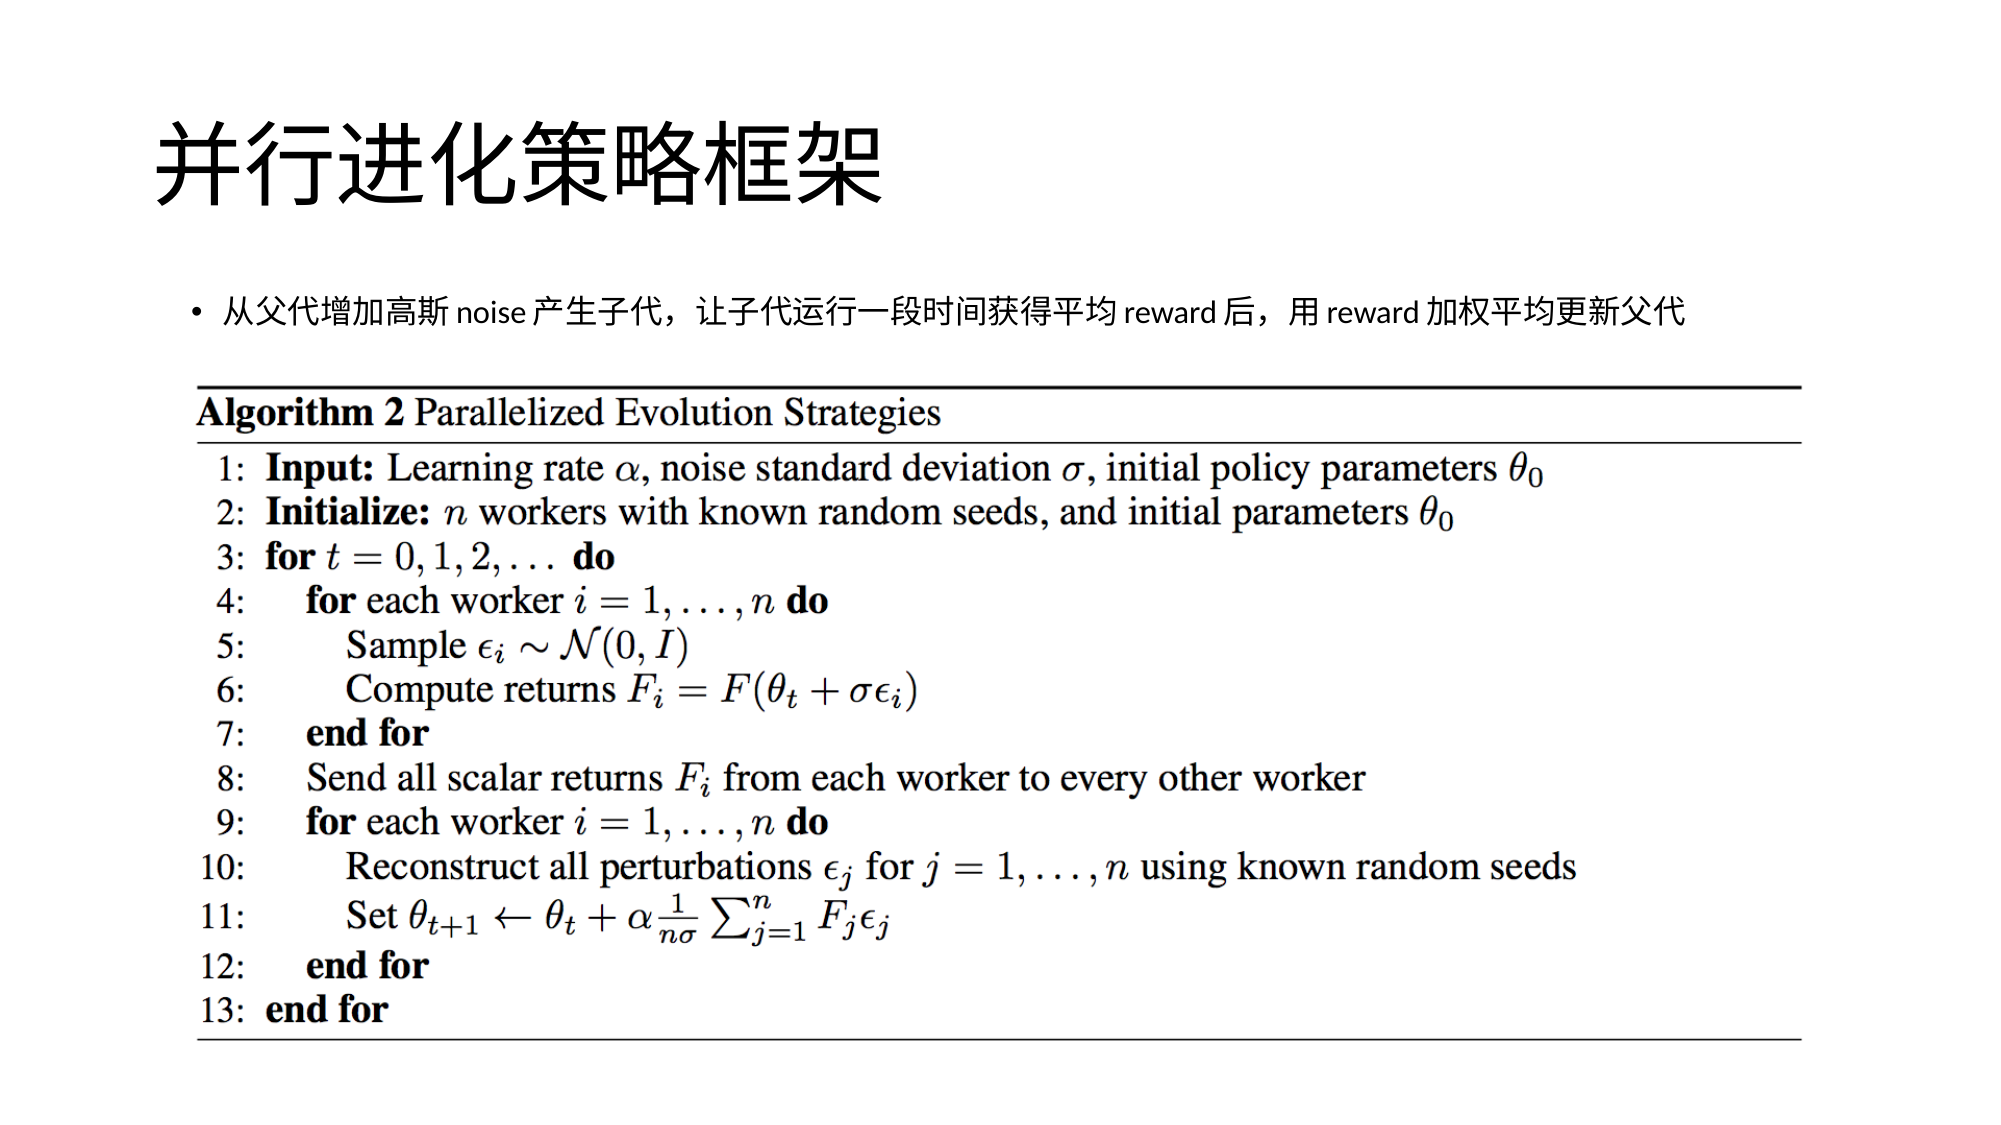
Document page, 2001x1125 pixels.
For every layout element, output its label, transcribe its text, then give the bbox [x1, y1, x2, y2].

title 并行进化策略框架 [137, 59, 1863, 278]
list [176, 371, 1824, 1066]
text_box 从父代增加高斯noise产生子代，让子代运行一段时间获得平均reward后，用reward加权平均更新父代 [176, 287, 1758, 371]
